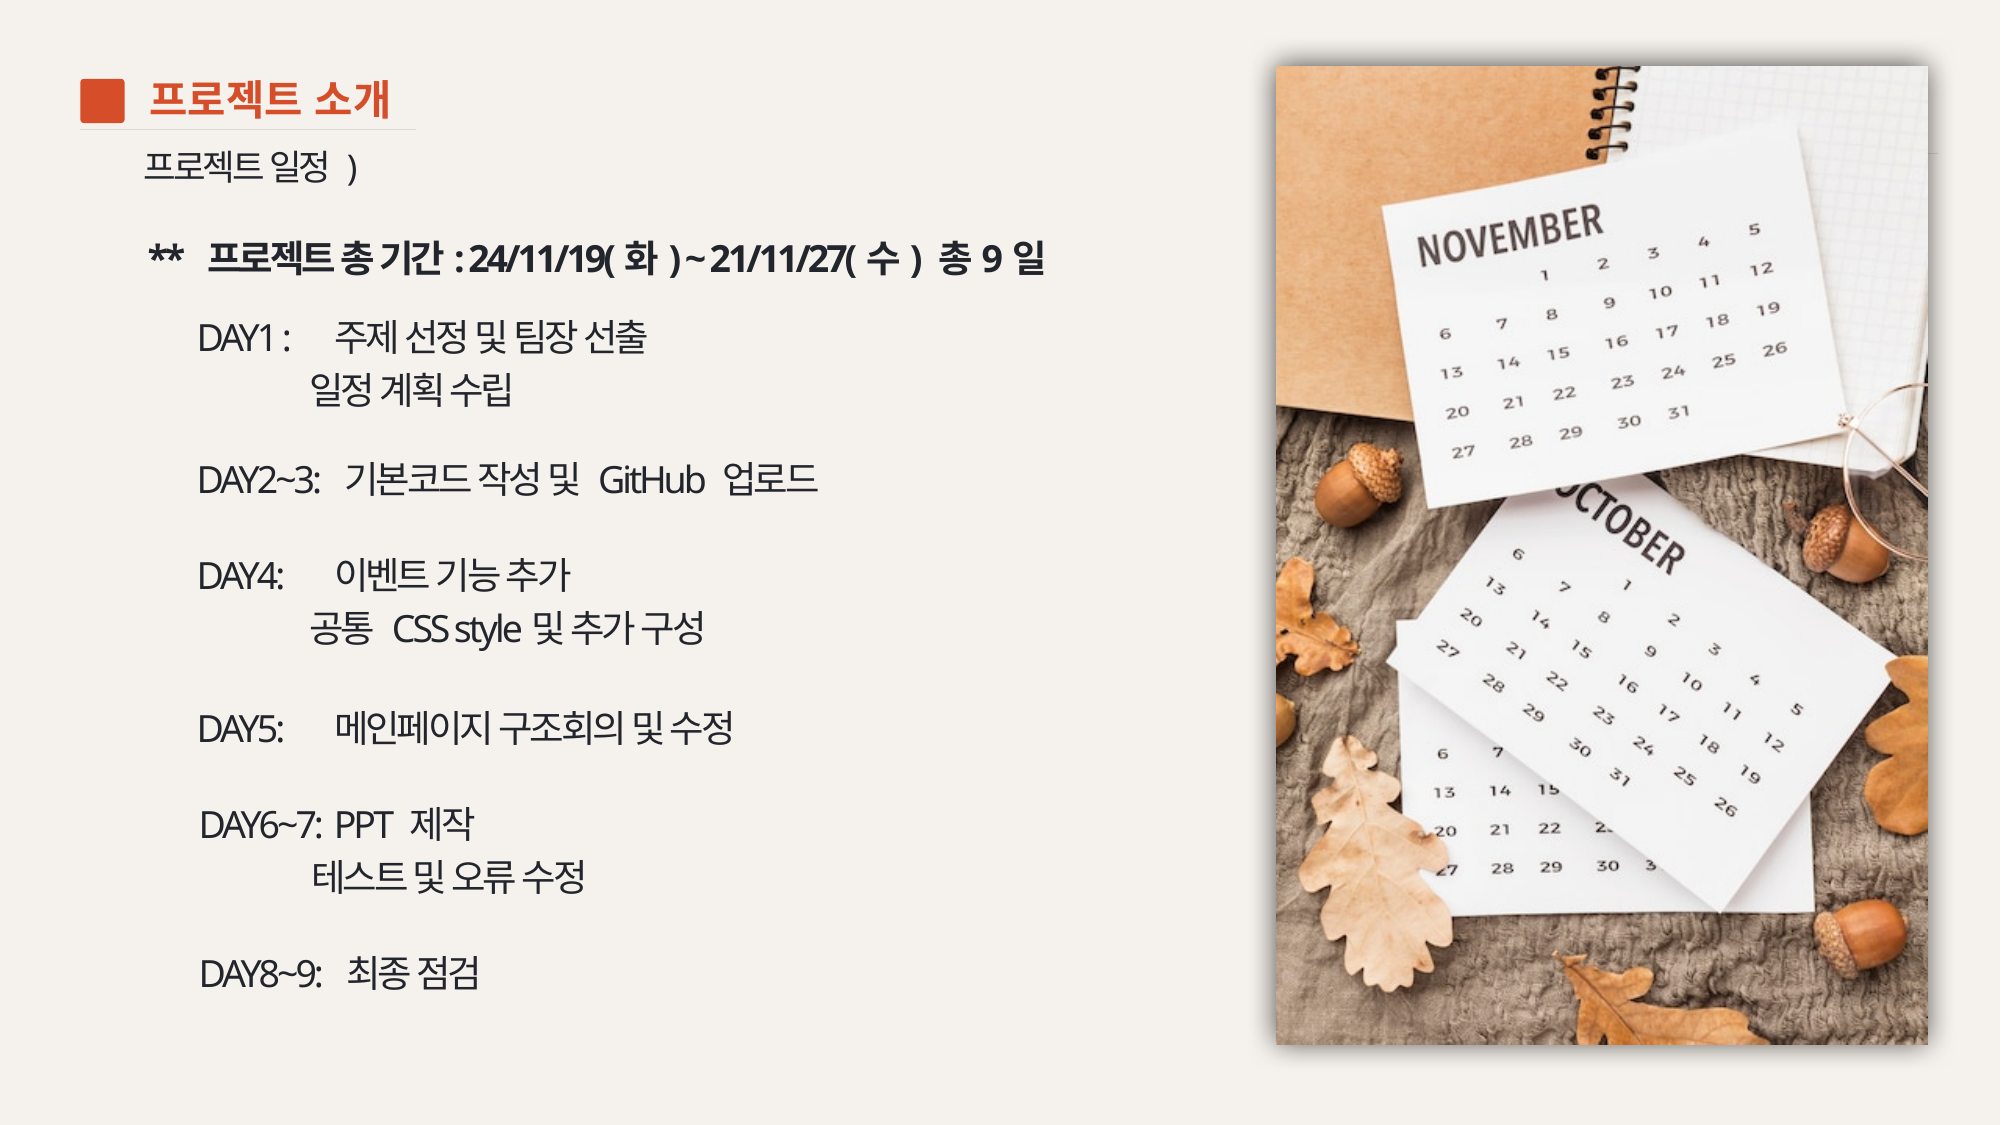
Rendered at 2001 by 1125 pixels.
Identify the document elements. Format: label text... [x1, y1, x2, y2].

text_box 프로젝트 소개 [134, 66, 407, 129]
text_box DAY5: 메인페이지 구조회의 및 수정 [172, 689, 1173, 758]
text_box 02 [78, 77, 127, 125]
text_box DAY2~3: 기본코드 작성 및 GitHub 업로드 [172, 440, 1173, 509]
text_box DAY8~9: 최종 점검 [174, 934, 1175, 1003]
picture [1275, 65, 1929, 1045]
text_box DAY1 : 주제 선정 및 팀장 선출 일정 계획 수립 [172, 298, 1173, 440]
text_box DAY4: 이벤트 기능 추가 공통 CSS style및 추가 구성 [172, 536, 1173, 658]
text_box ** 프로젝트 총 기간: 24/11/19(화) ~ 21/11/27(수) 총9일 [132, 219, 1133, 287]
text_box 프로젝트 일정 ) [129, 131, 373, 195]
text_box DAY6~7: PPT 제작 테스트 및 오류 수정 [174, 785, 1175, 907]
